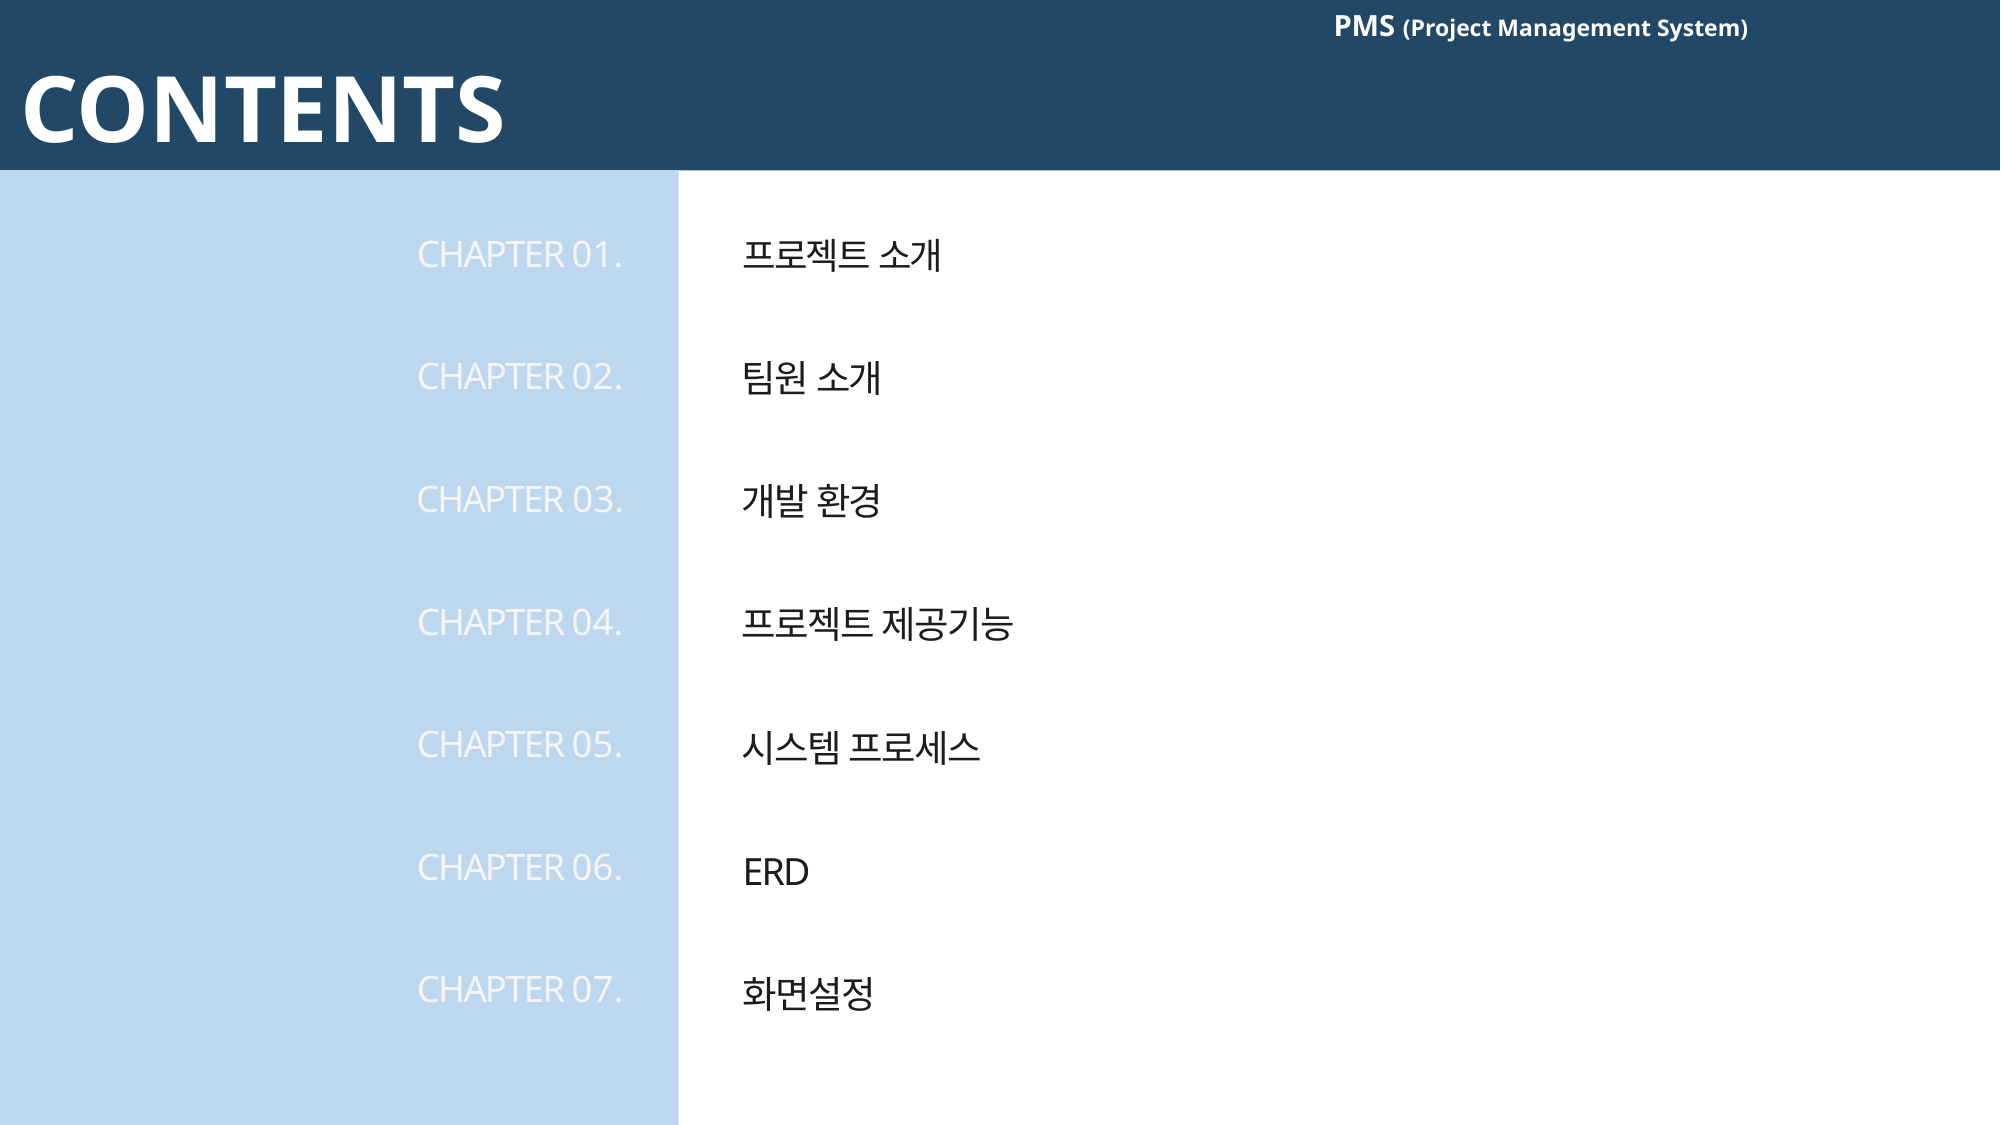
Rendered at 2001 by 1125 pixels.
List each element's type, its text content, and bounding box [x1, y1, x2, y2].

text_box 프로젝트 소개 [727, 225, 959, 285]
text_box CONTENTS [5, 58, 1285, 169]
text_box [0, 169, 680, 1125]
text_box CHAPTER 02. [402, 346, 639, 405]
text_box CHAPTER 01. [402, 223, 639, 282]
text_box 시스템 프로세스 [726, 717, 997, 777]
text_box 프로젝트 제공기능 [726, 594, 1030, 654]
text_box CHAPTER 06. [402, 836, 639, 895]
text_box CHAPTER 05. [402, 713, 639, 773]
text_box PMS (Project Management System) [1318, 0, 1773, 51]
text_box CHAPTER 03. [401, 468, 639, 528]
text_box 화면설정 [727, 963, 891, 1024]
text_box CHAPTER 04. [402, 591, 639, 650]
text_box 개발 환경 [726, 471, 898, 531]
text_box ERD [727, 840, 891, 901]
text_box [0, 0, 2000, 171]
text_box CHAPTER 07. [402, 958, 639, 1018]
text_box 팀원 소개 [726, 347, 898, 408]
